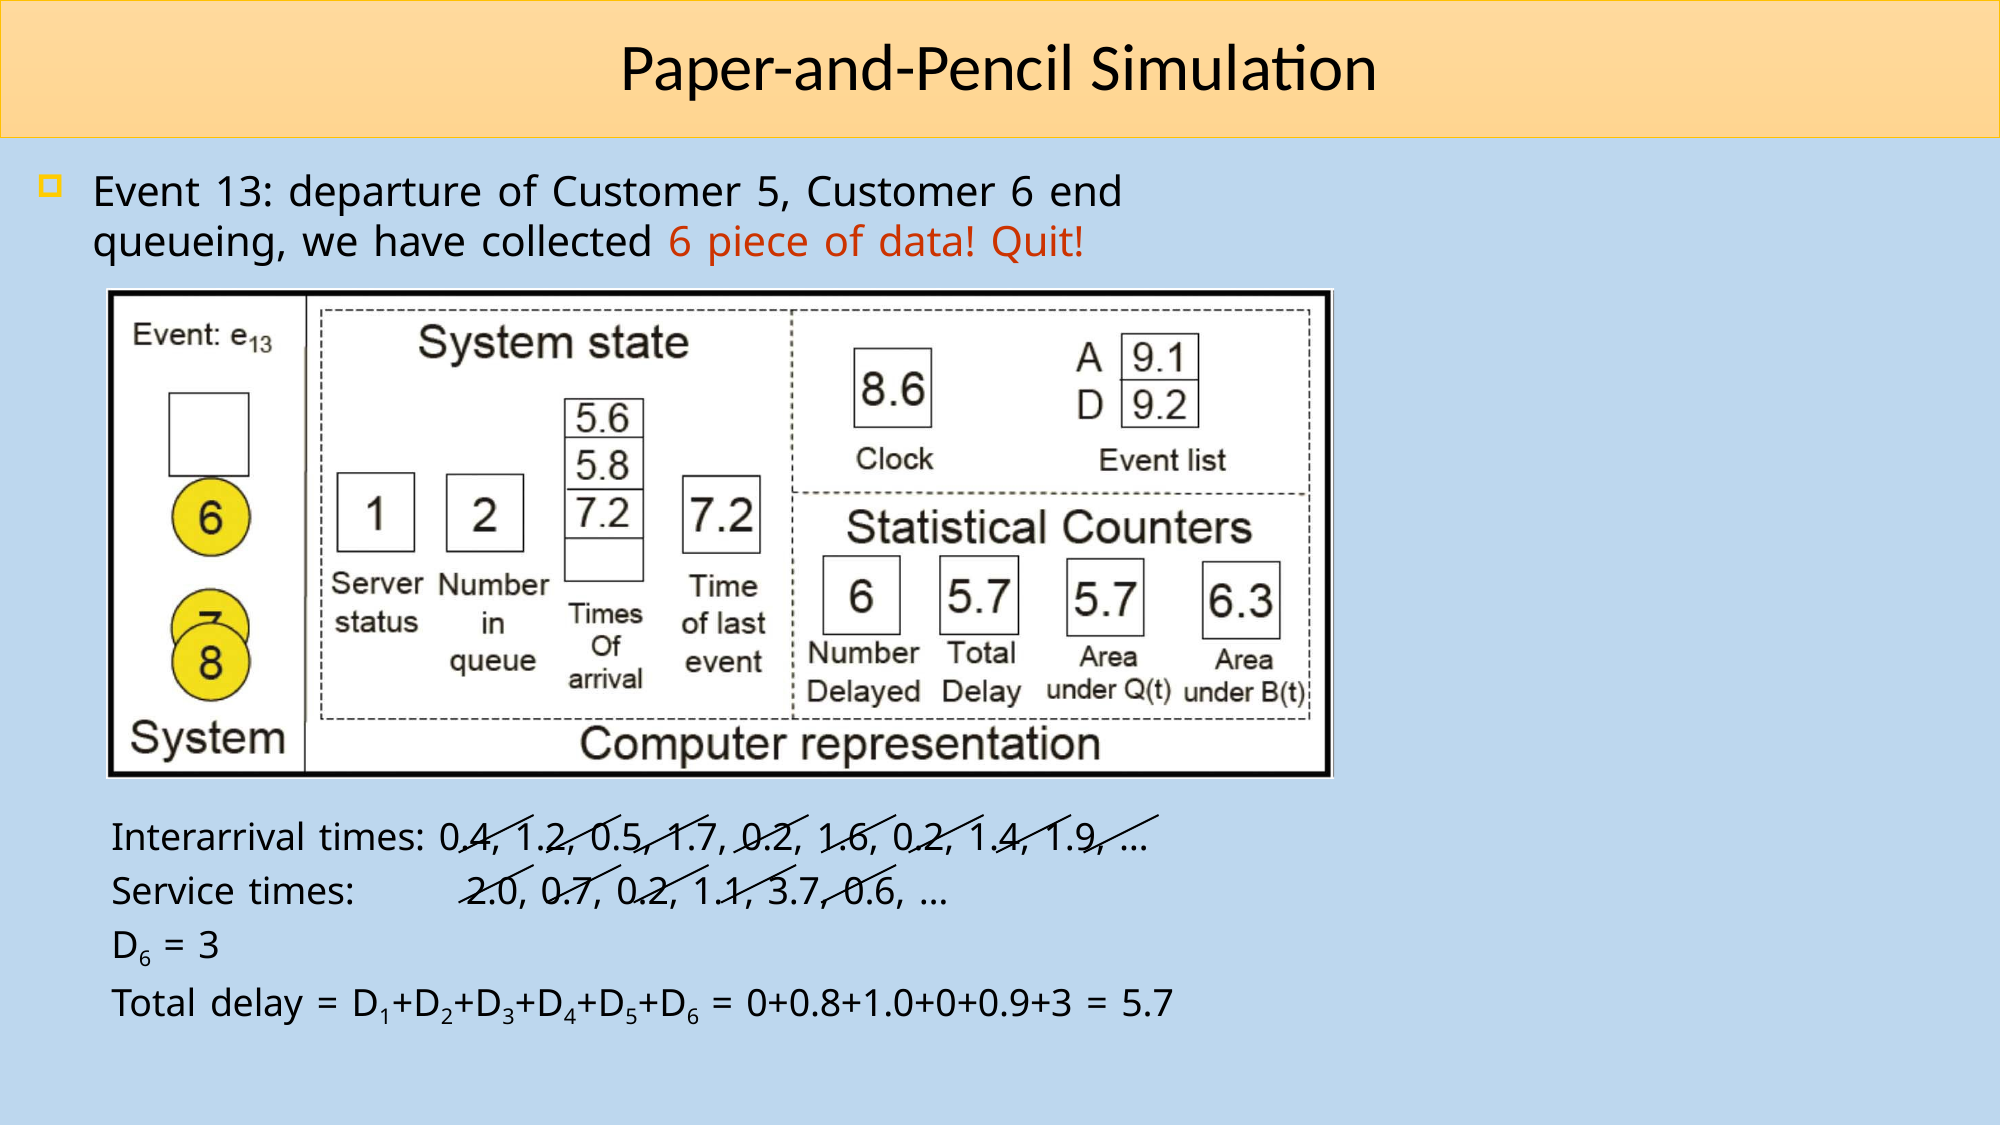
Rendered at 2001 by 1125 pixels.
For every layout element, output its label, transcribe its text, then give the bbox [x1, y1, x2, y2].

text_box [633, 814, 710, 854]
text_box Event 13: departure of Customer 5, Customer 6 end queueing, we have collected 6 piece of data! Quit! [34, 164, 1196, 265]
text_box [820, 864, 897, 904]
text_box [908, 814, 985, 854]
text_box [995, 814, 1072, 854]
text_box [720, 864, 797, 904]
text_box Interarrival times: 0.4, 1.2, 0.5, 1.7, 0.2, 1.6, 0.2, 1.4, 1.9, … Service times: 2.0, 0.7, 0.2, 1.1, 3.7, 0.6, … D6 = 3 Total delay = D1+D2+D3+D4+D5+D6 = 0+0.8+1.0+0+0.9+3 = 5.7 [109, 813, 1387, 1029]
text_box [545, 814, 622, 854]
text_box [633, 864, 710, 904]
text_box [106, 288, 1335, 779]
text_box [458, 864, 535, 904]
text_box [733, 814, 809, 854]
text_box [820, 814, 897, 854]
text_box [545, 864, 622, 904]
text_box [1083, 814, 1160, 854]
text_box [458, 814, 535, 854]
title Paper-and-Pencil Simulation [0, 0, 2000, 138]
